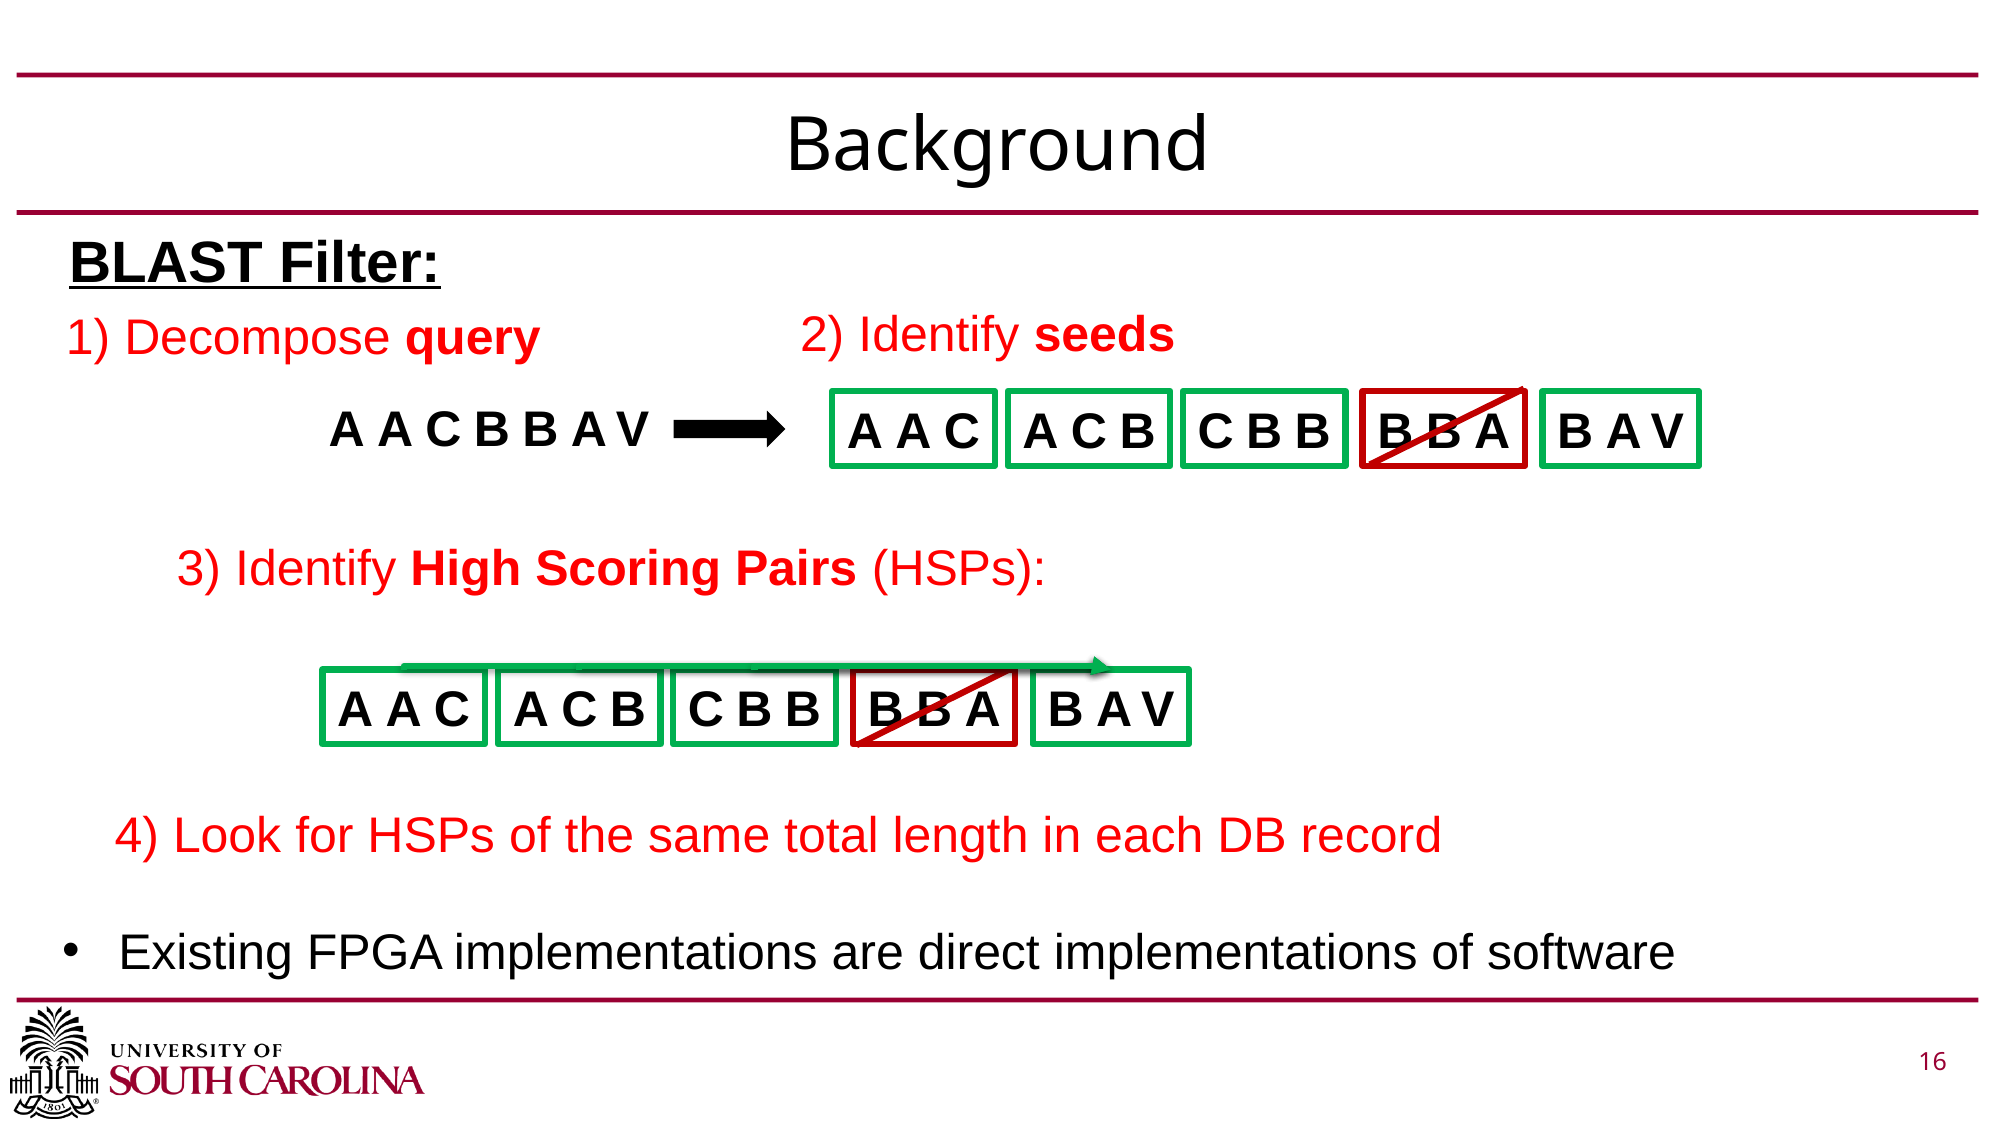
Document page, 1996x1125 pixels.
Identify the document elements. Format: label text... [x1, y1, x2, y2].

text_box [1369, 388, 1525, 465]
text_box AAC [832, 391, 995, 466]
title Background [99, 74, 1896, 206]
picture [10, 1006, 425, 1119]
text_box CBB [673, 680, 751, 745]
text_box BLAST Filter: [54, 216, 457, 302]
text_box CBB [1182, 391, 1346, 466]
text_box Existing FPGA implementations are direct implementations of software [764, 912, 1712, 987]
text_box 2) Identify seeds [785, 293, 1286, 369]
text_box 3) Identify High Scoring Pairs (HSPs): [161, 527, 751, 603]
text_box 4) Look for HSPs of the same total length in each DB record [764, 794, 839, 870]
text_box ACB [1007, 391, 1171, 466]
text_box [936, 666, 1015, 746]
text_box [671, 417, 751, 441]
text_box 1) Decompose query [51, 296, 652, 372]
text_box CBB [764, 681, 836, 745]
slide_number 16 [565, 1037, 1963, 1088]
text_box Existing FPGA implementations are direct implementations of software [47, 912, 751, 987]
text_box 3) Identify High Scoring Pairs (HSPs): [764, 527, 839, 603]
text_box 4) Look for HSPs of the same total length in each DB record [99, 794, 751, 870]
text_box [756, 315, 760, 1024]
text_box 3) Identify High Scoring Pairs (HSPs): [936, 527, 1297, 603]
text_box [844, 403, 848, 936]
text_box AAC [322, 669, 485, 745]
text_box 4) Look for HSPs of the same total length in each DB record [852, 794, 1491, 870]
text_box AACBBAV [313, 388, 665, 464]
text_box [856, 666, 928, 746]
text_box [764, 408, 788, 450]
text_box 3) Identify High Scoring Pairs (HSPs): [852, 527, 928, 603]
text_box BAV [1032, 669, 1189, 745]
text_box ACB [498, 680, 661, 745]
text_box BAV [1542, 391, 1699, 466]
